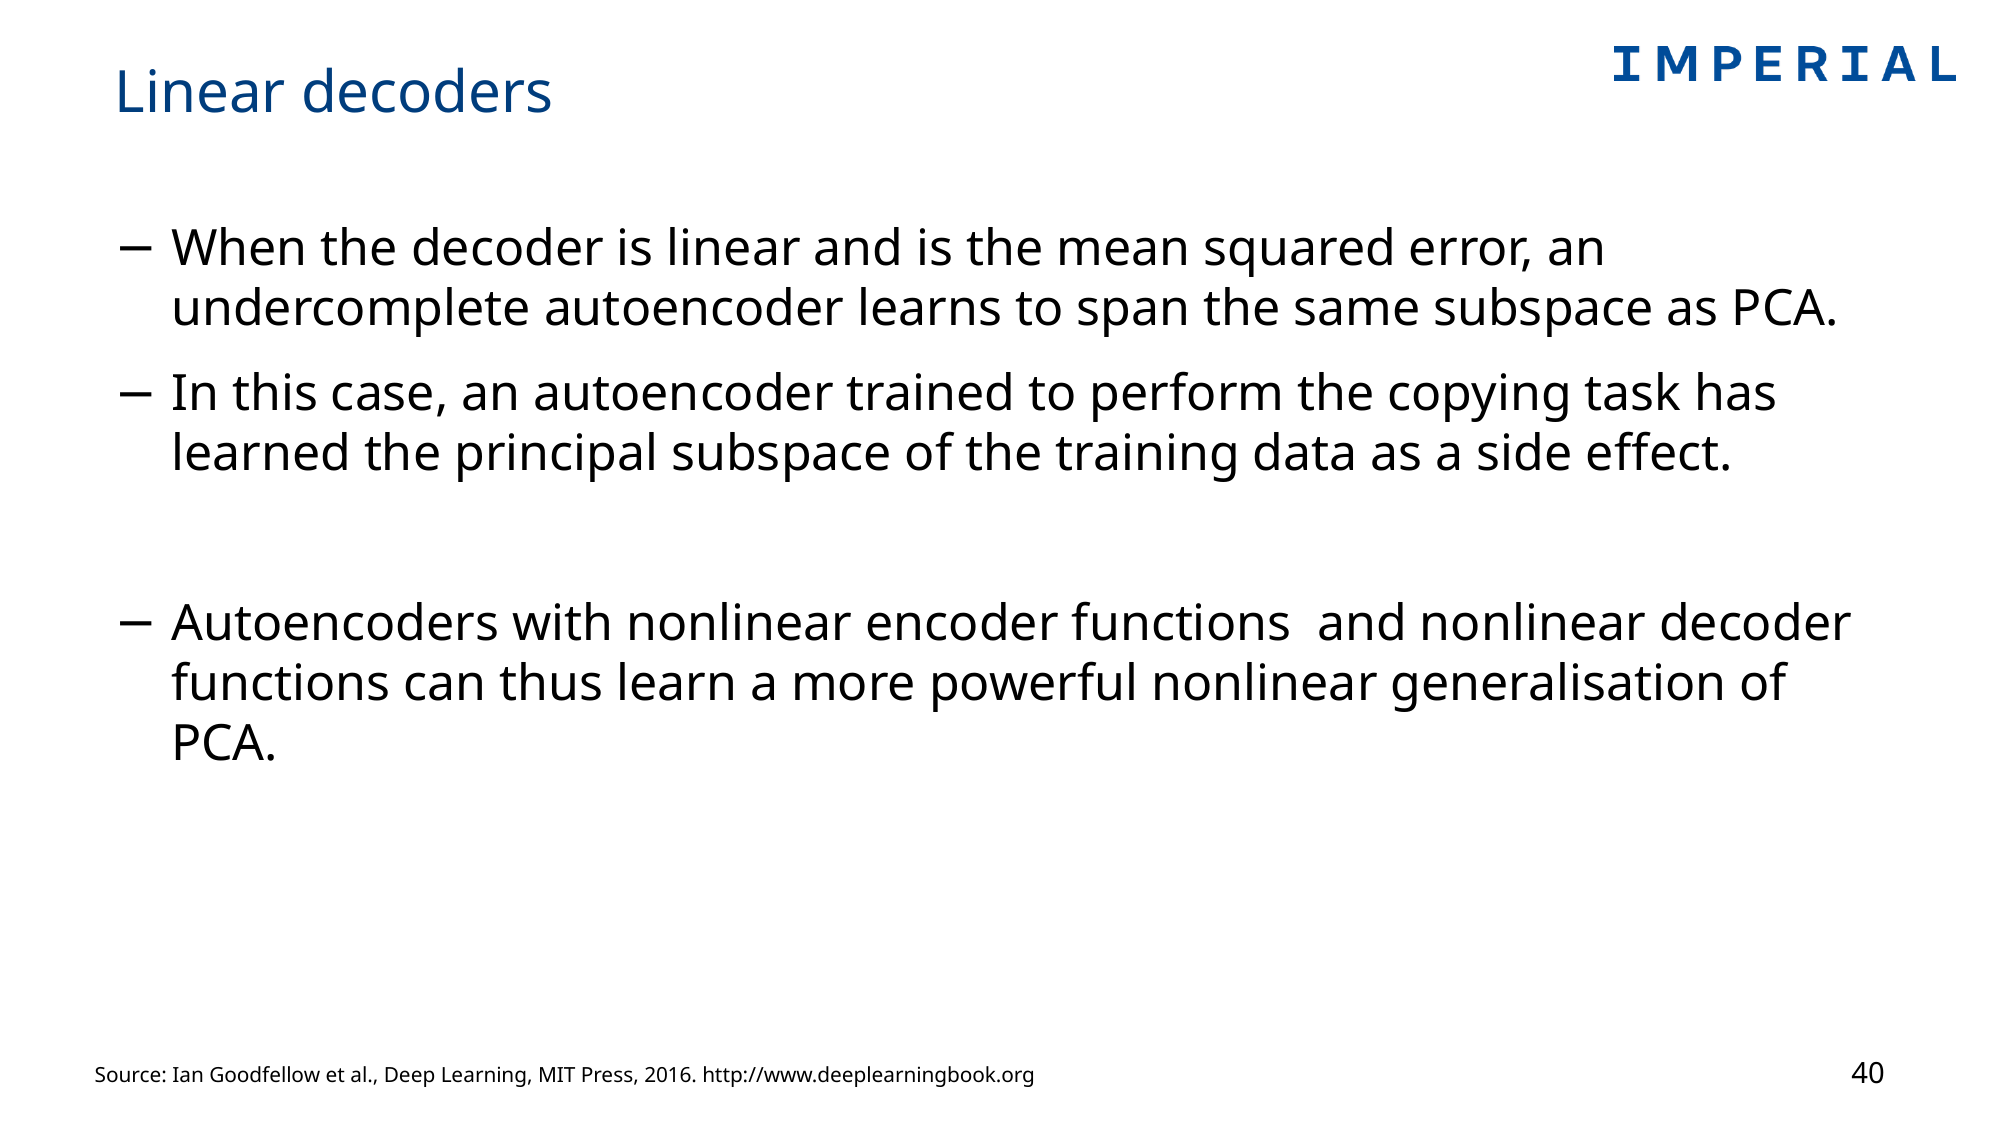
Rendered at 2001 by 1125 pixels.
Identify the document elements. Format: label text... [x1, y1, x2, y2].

title Linear decoders [99, 0, 1900, 184]
slide_number 40 [1433, 1046, 1901, 1103]
picture [1900, 46, 1956, 81]
text_box Source: Ian Goodfellow et al., Deep Learning, MIT Press, 2016. http://www.deeplearningbook.org [79, 1054, 1050, 1095]
